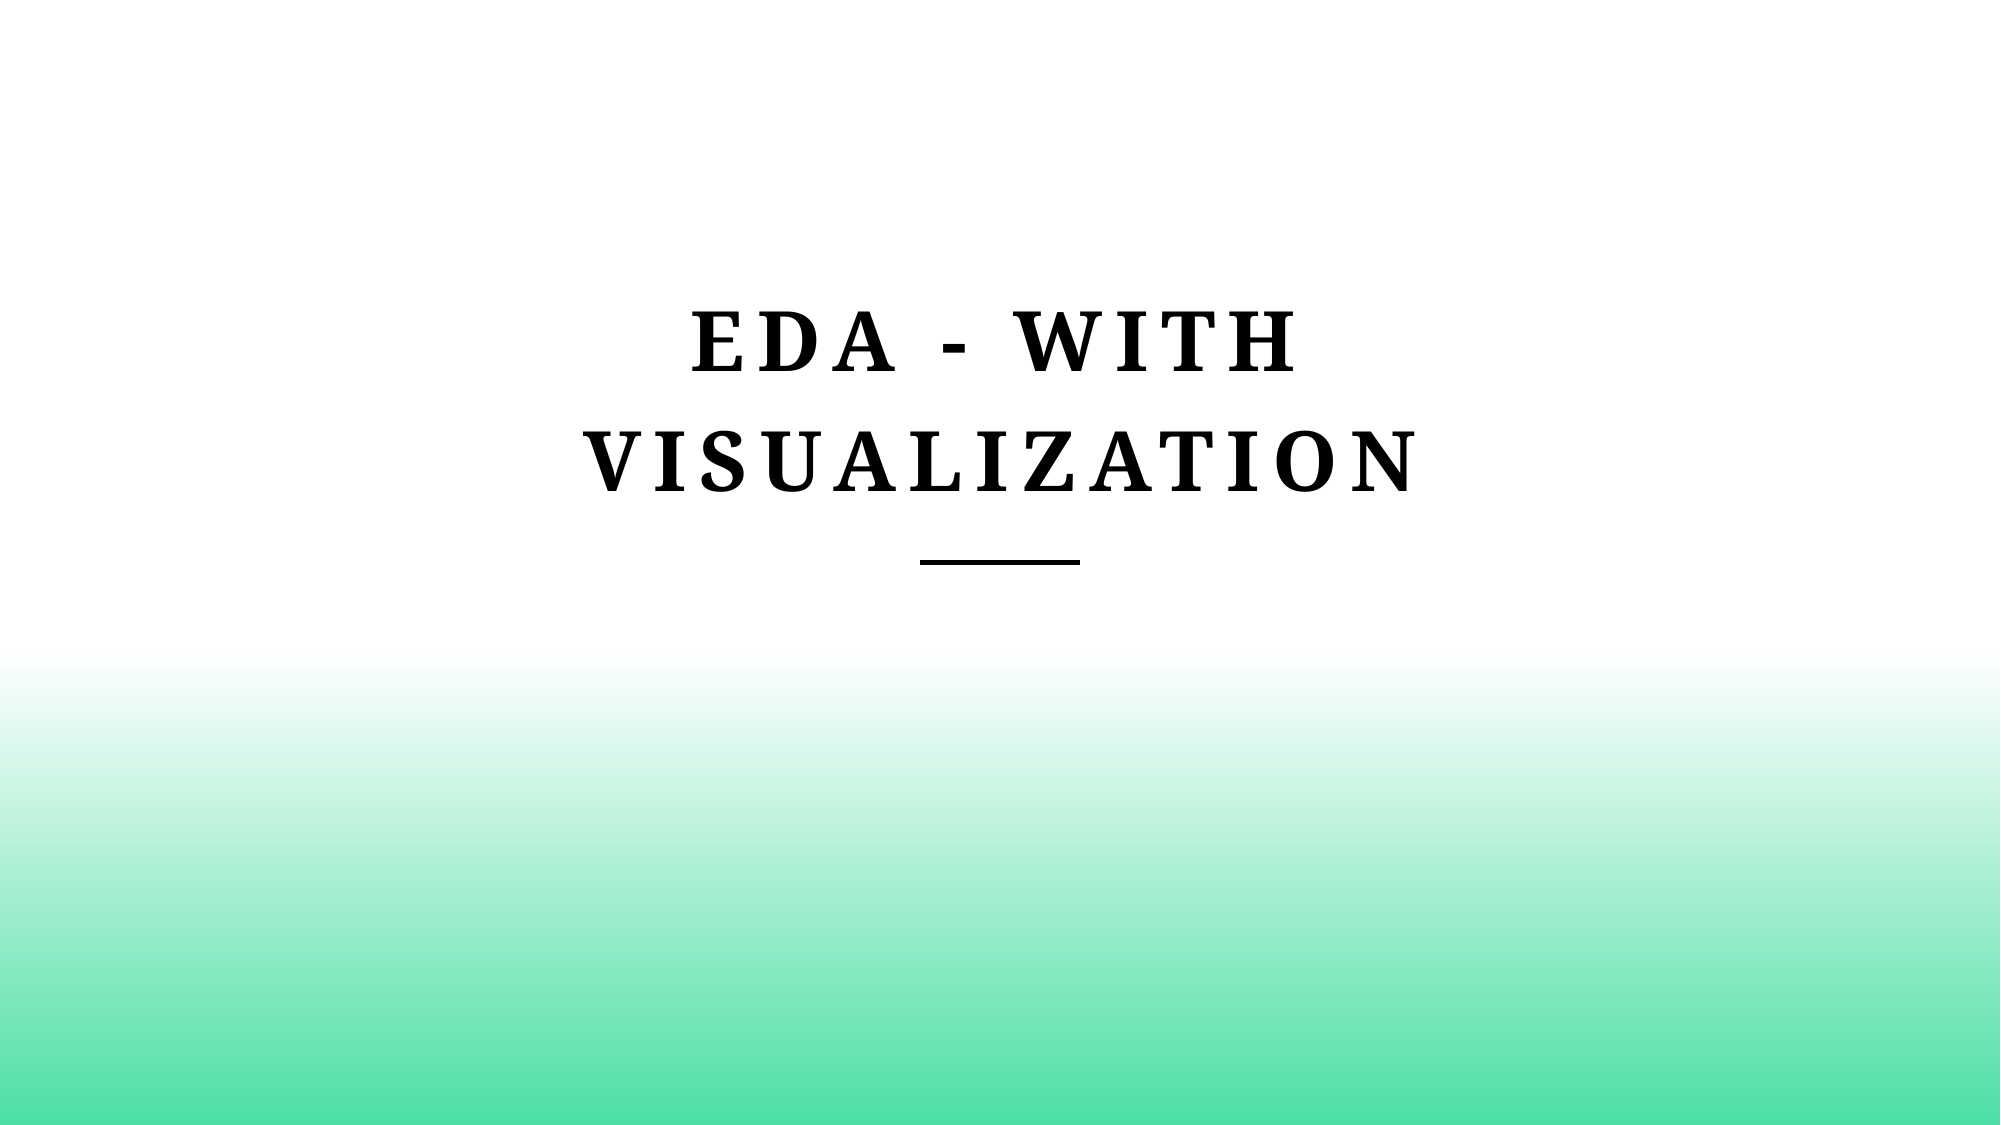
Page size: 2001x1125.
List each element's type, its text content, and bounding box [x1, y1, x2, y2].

text_box [0, 576, 2000, 1125]
text_box EDA - WITH VISUALIZATION [420, 218, 1580, 516]
text_box [0, 0, 2000, 576]
